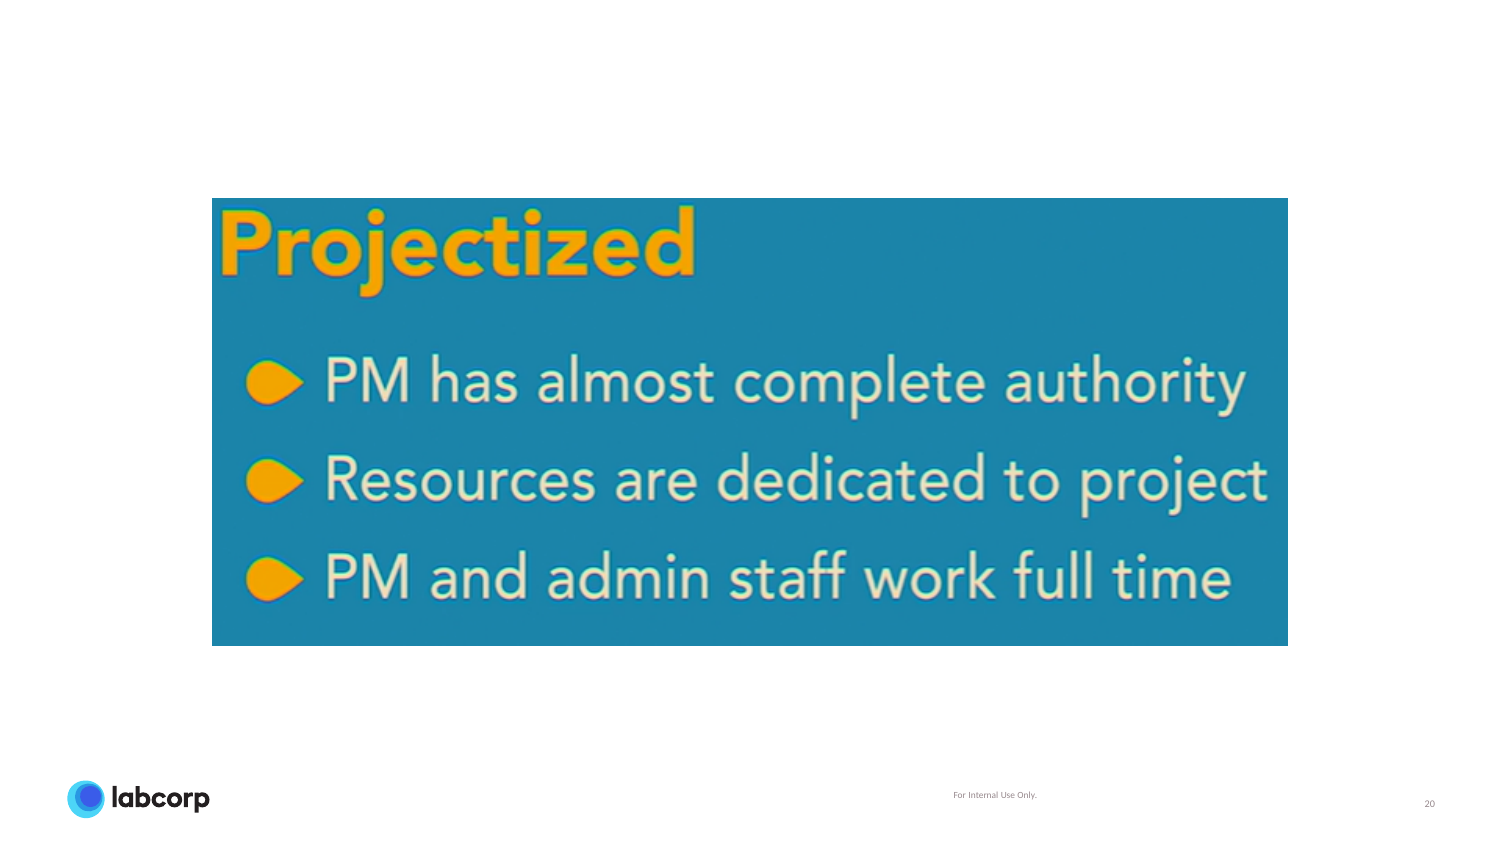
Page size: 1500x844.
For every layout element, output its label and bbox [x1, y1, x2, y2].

picture [212, 198, 1288, 646]
